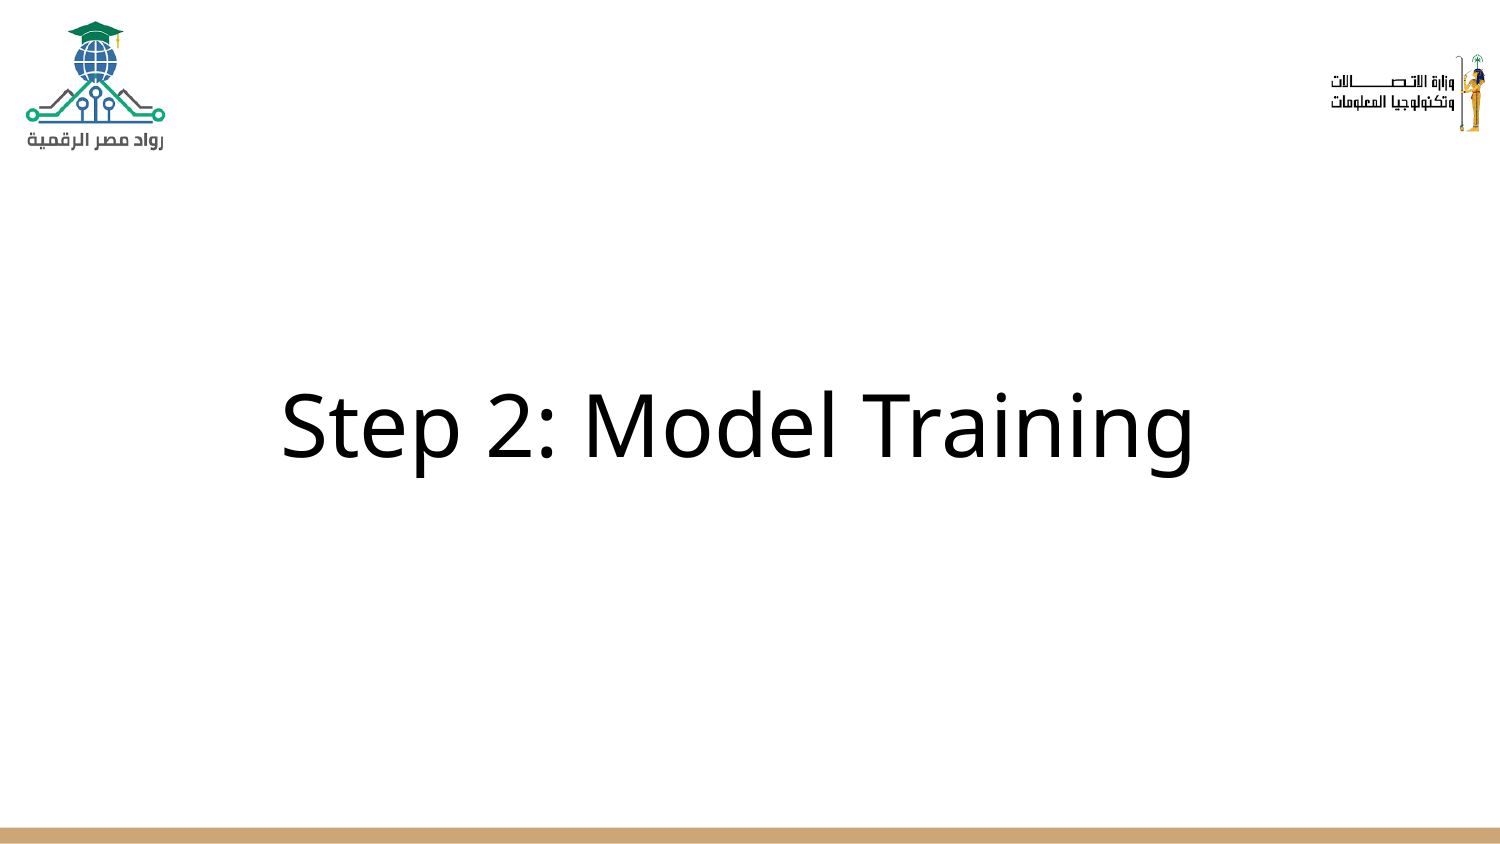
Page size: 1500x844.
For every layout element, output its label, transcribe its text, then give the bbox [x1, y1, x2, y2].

title Step 2: Model Training [51, 353, 1449, 490]
picture [0, 0, 187, 187]
picture [1312, 0, 1500, 187]
